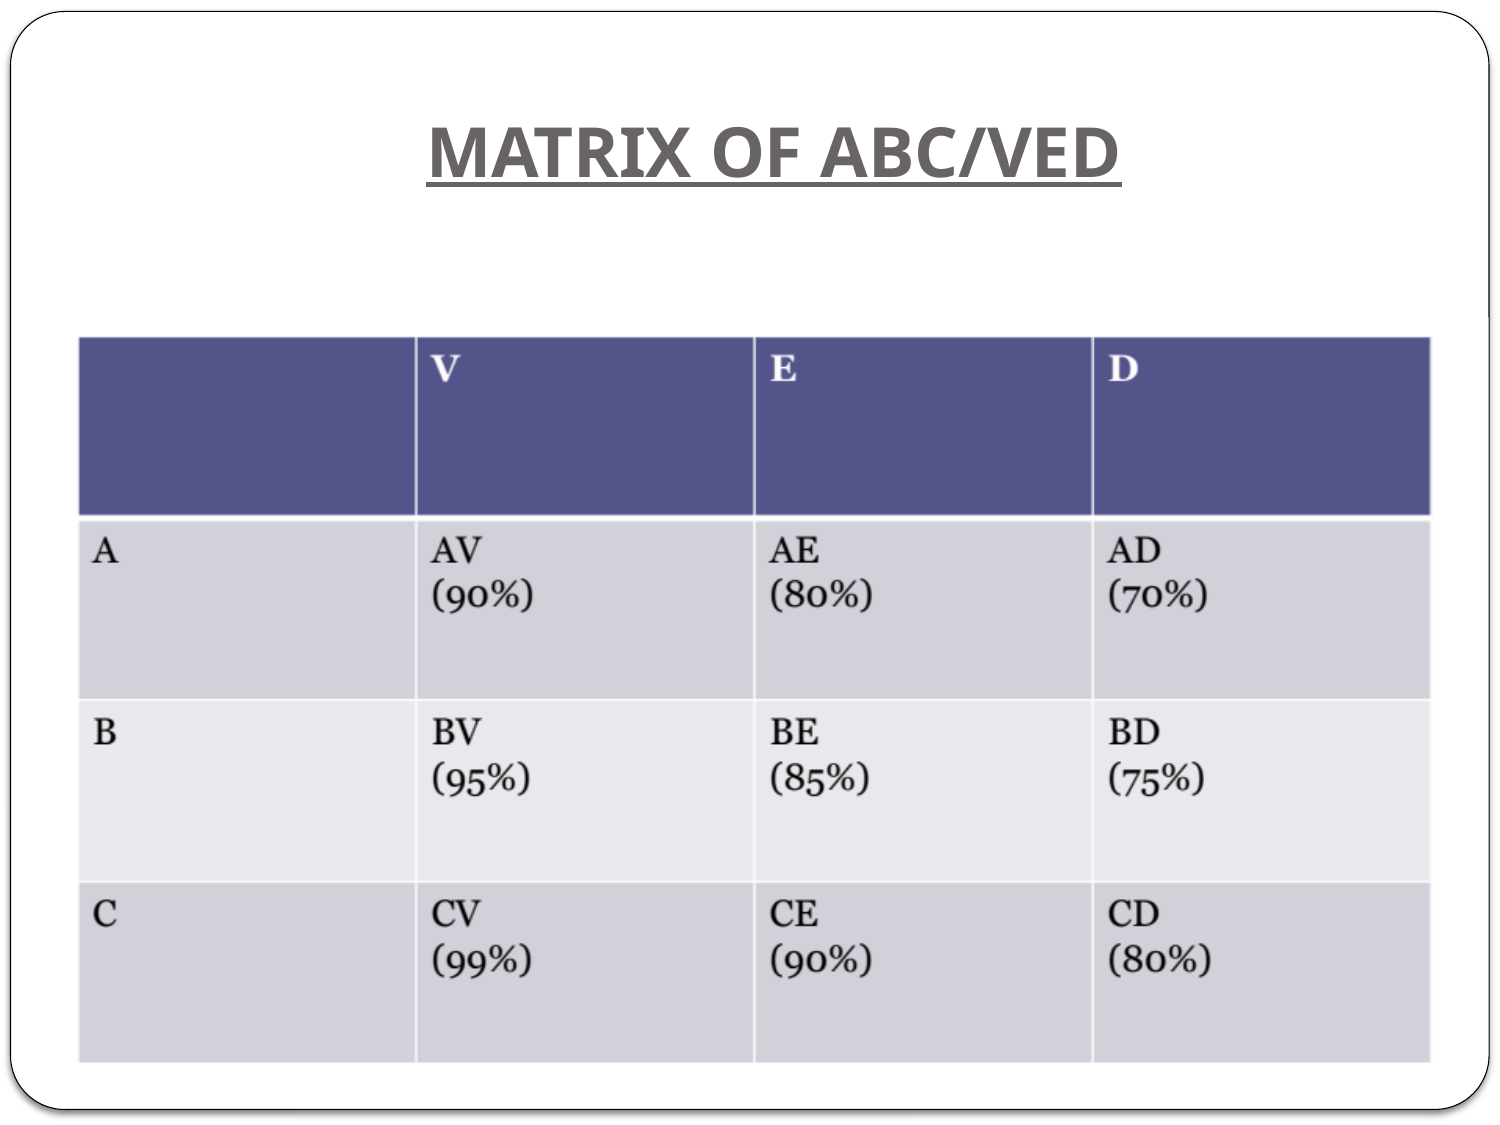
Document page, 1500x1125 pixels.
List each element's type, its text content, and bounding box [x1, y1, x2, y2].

picture [61, 317, 1439, 1071]
title MATRIX OF ABC/VED [150, 99, 1398, 206]
